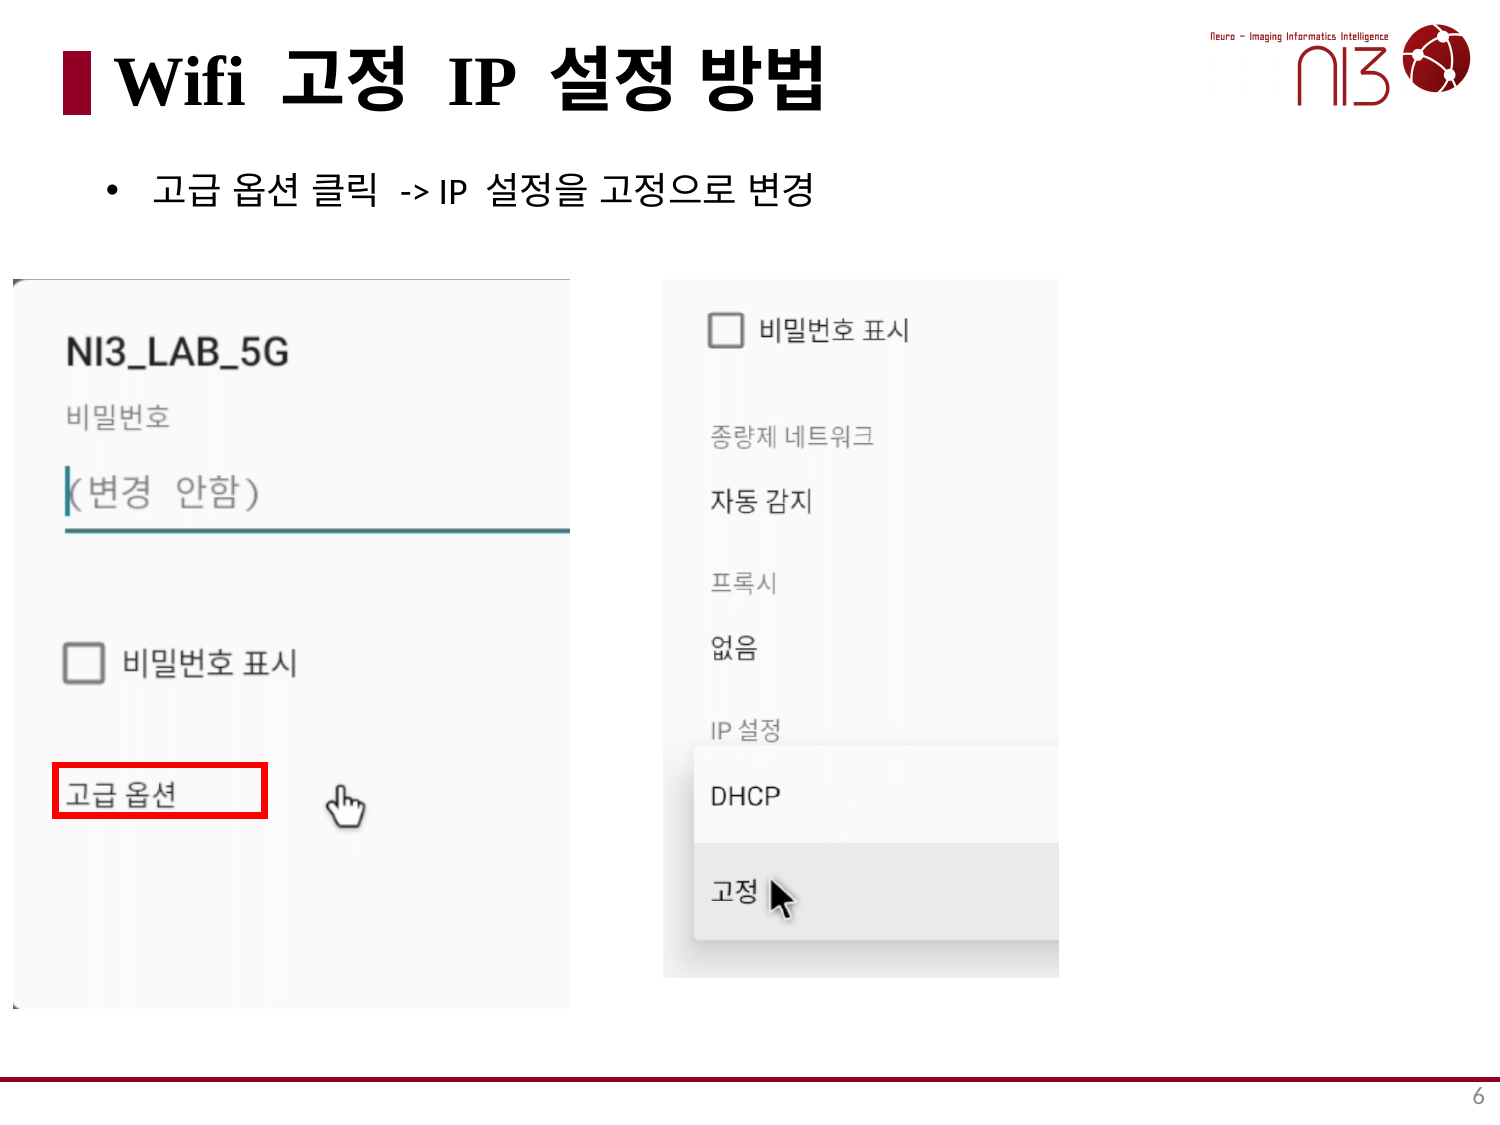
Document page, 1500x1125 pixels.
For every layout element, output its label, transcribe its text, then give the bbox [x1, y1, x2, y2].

picture [663, 279, 1059, 978]
title Wifi 고정 IP 설정 방법 [98, 41, 1362, 124]
text_box 고급 옵션 클릭 -> IP 설정을 고정으로 변경 [91, 160, 1500, 220]
picture [13, 279, 570, 1010]
slide_number 6 [1162, 1065, 1500, 1125]
picture [1210, 23, 1472, 107]
